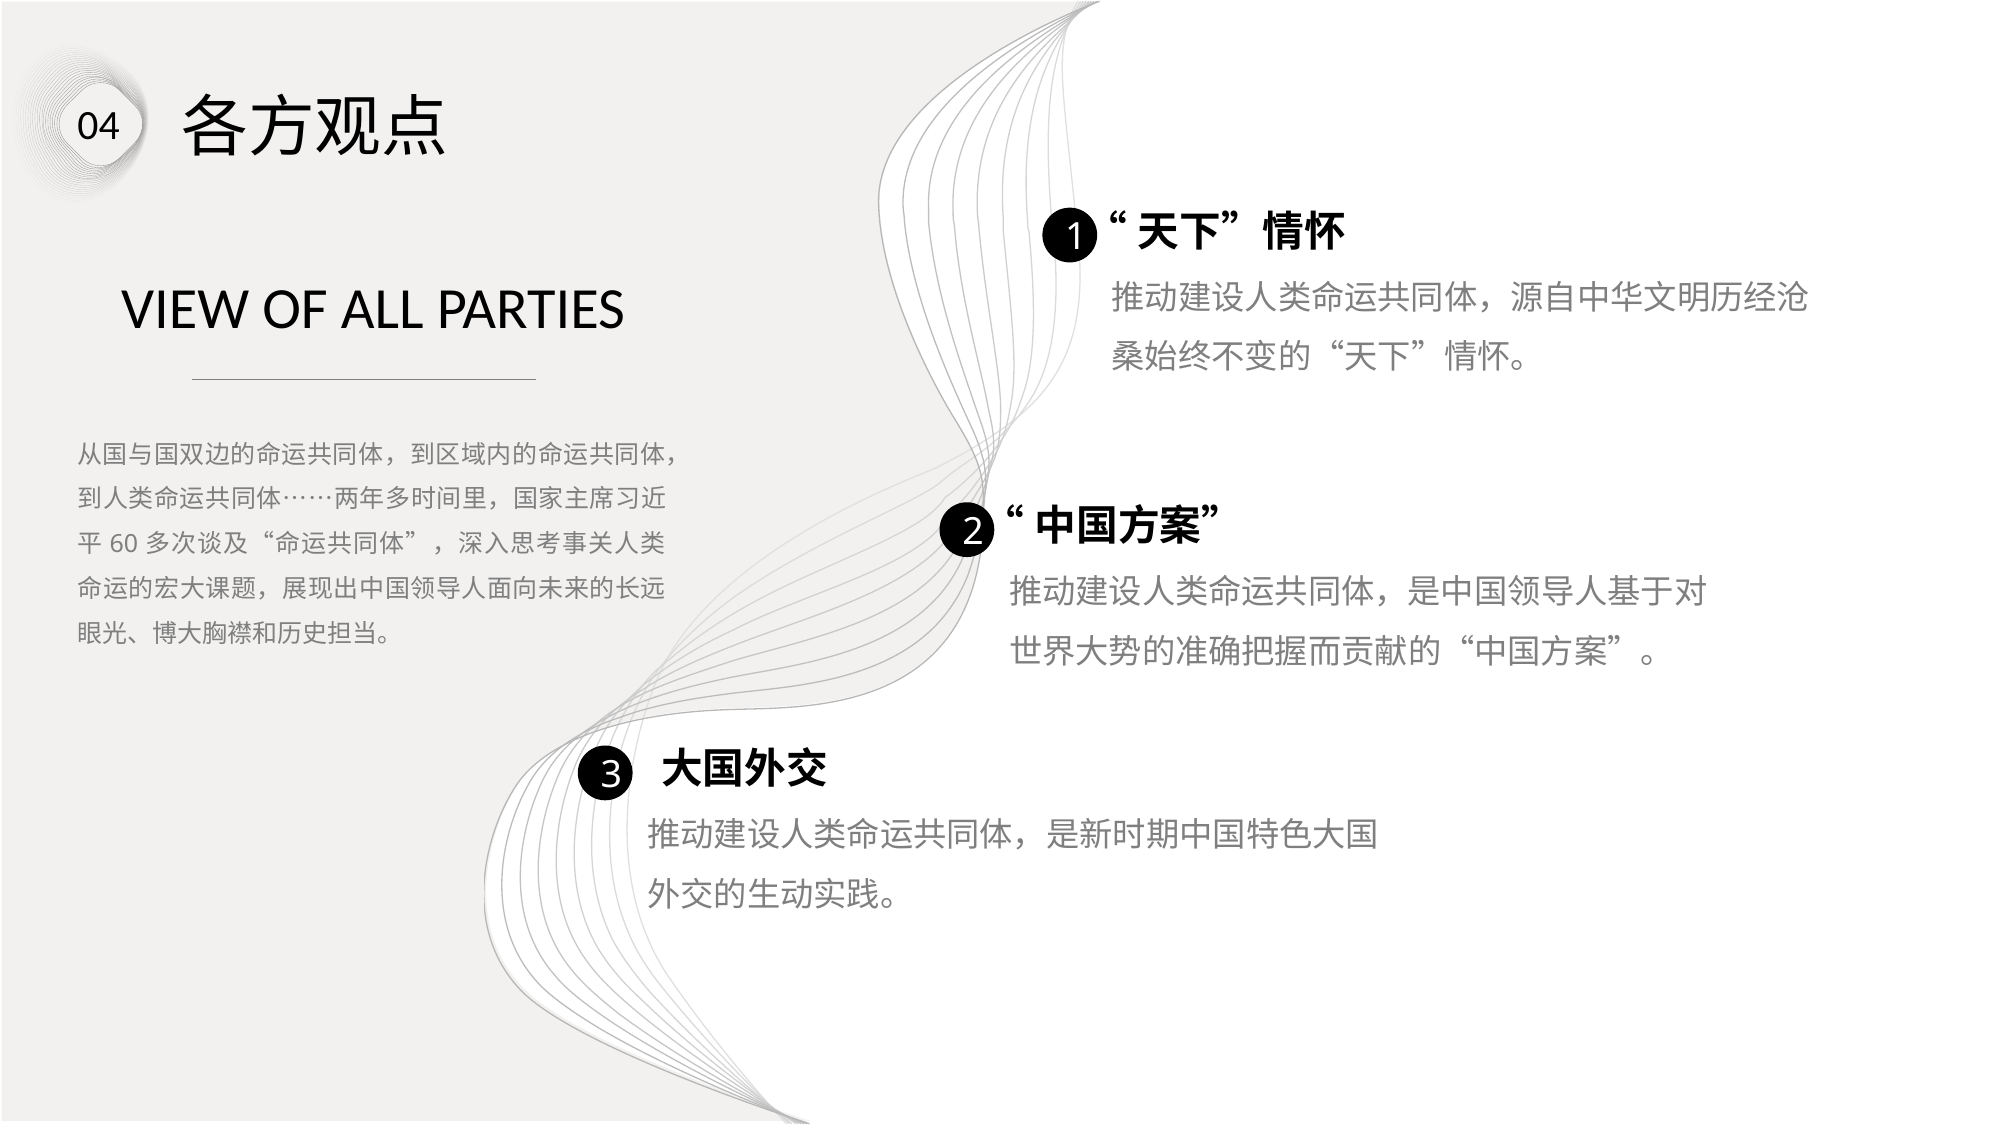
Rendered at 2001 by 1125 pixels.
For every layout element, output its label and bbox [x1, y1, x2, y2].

text_box [939, 491, 1743, 673]
picture [0, 0, 1103, 1125]
text_box [1042, 197, 1846, 378]
text_box [577, 734, 1397, 916]
text_box [10, 41, 465, 205]
text_box [62, 262, 681, 653]
